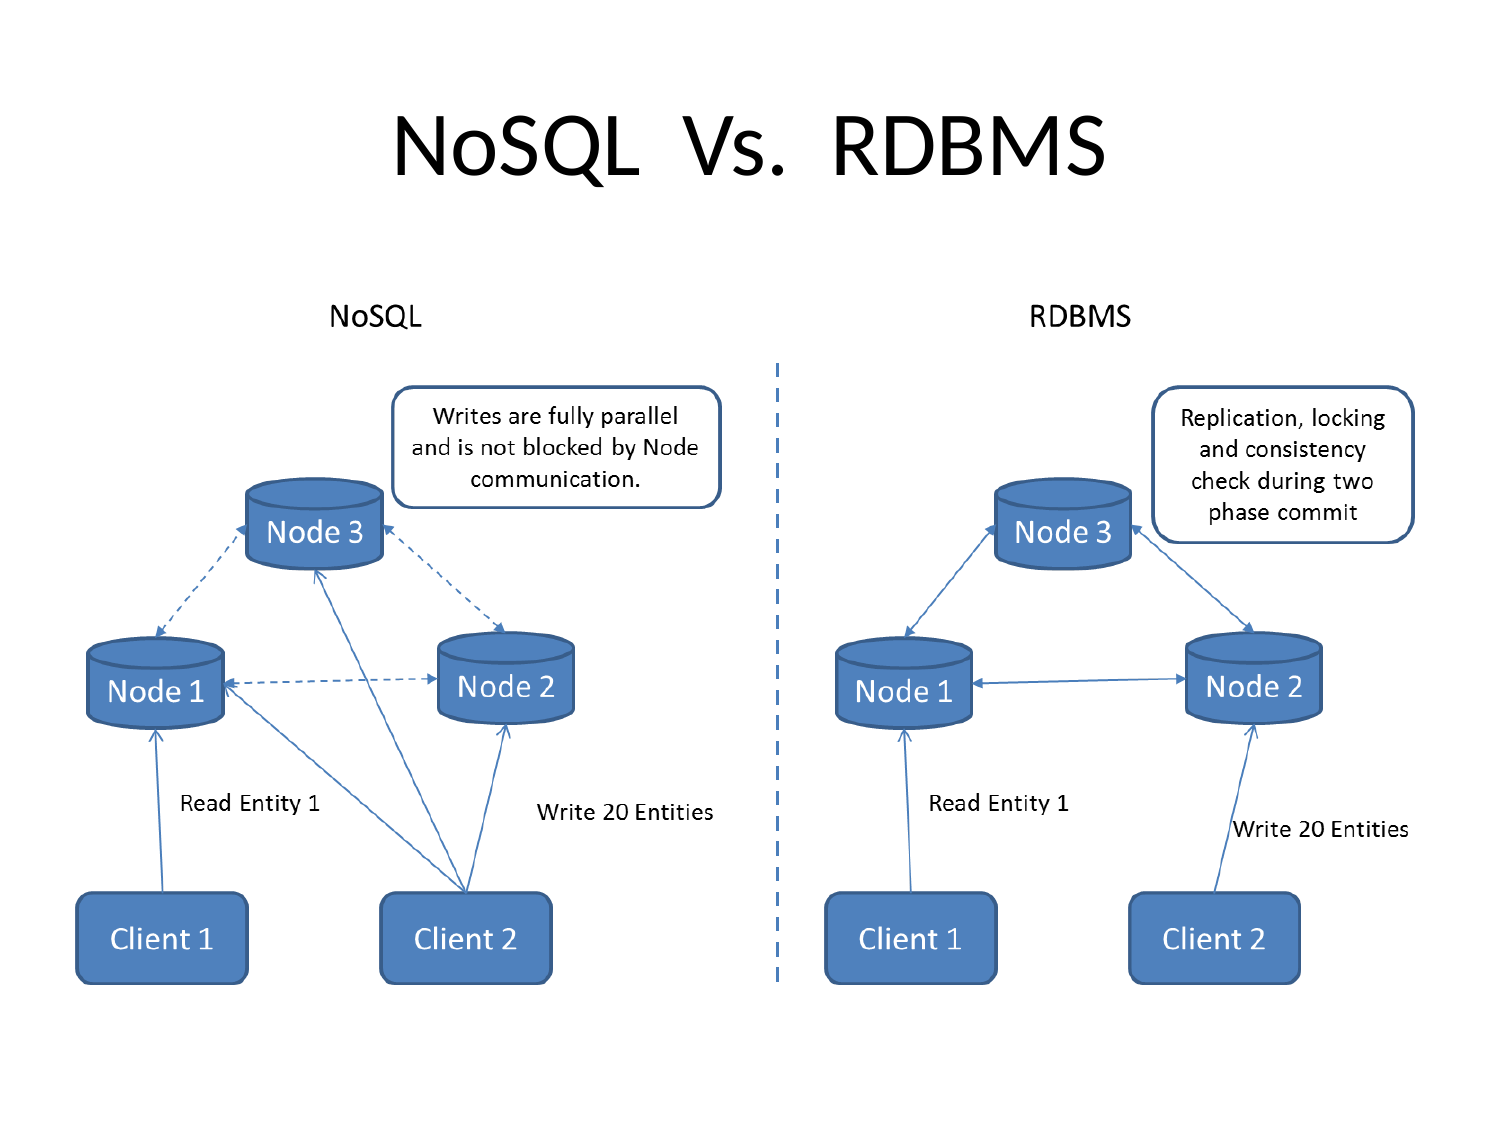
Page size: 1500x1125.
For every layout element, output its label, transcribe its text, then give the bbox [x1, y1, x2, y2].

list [74, 282, 1426, 985]
title NoSQL Vs. RDBMS [75, 45, 1425, 233]
